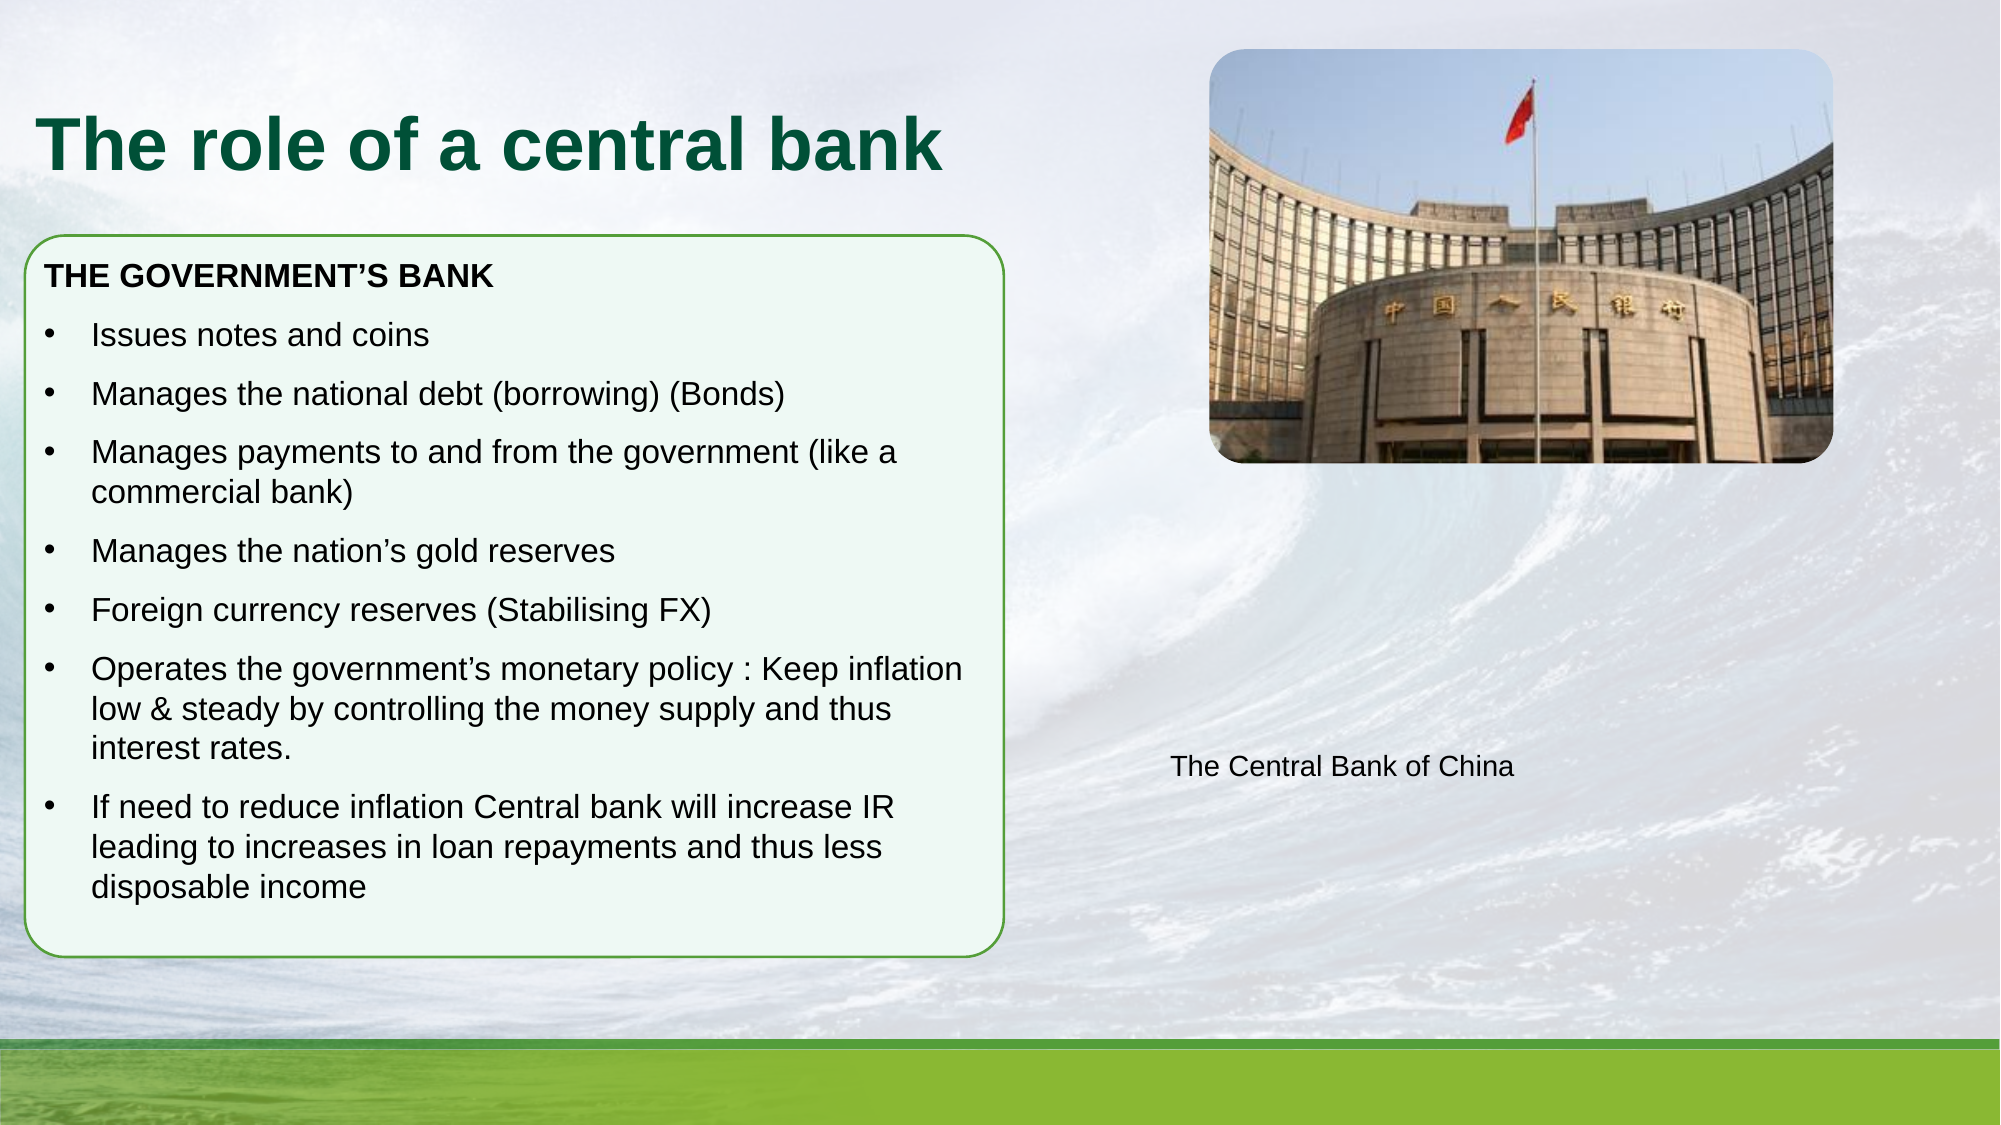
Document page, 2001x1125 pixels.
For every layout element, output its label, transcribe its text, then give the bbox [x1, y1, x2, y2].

picture [0, 0, 2000, 1125]
text_box The Central Bank of China [1162, 739, 1638, 787]
title The role of a central bank [0, 49, 1207, 194]
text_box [24, 235, 1005, 977]
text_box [1209, 48, 1834, 464]
